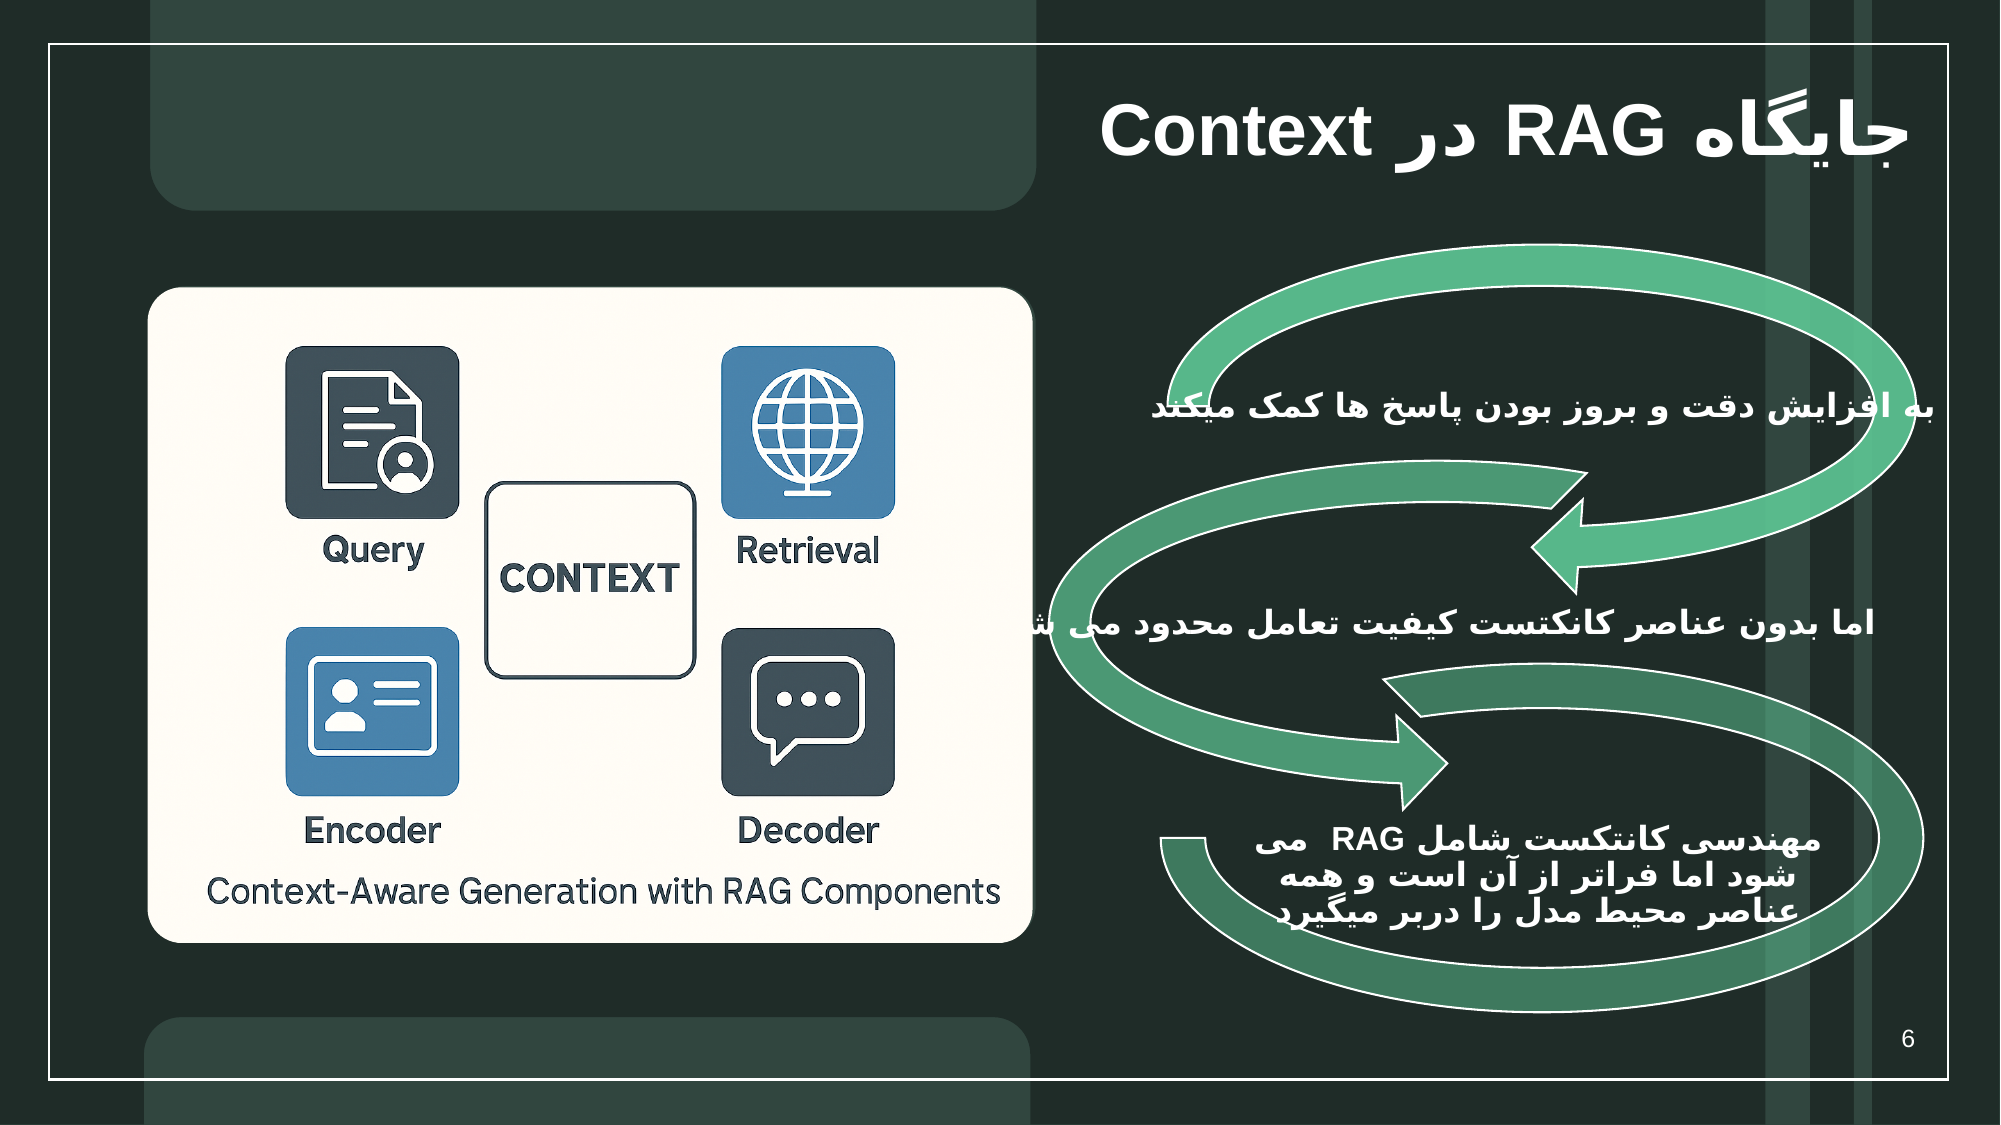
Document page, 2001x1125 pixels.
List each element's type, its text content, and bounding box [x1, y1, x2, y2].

slide_number 6 [1791, 1008, 1931, 1068]
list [1013, 224, 1861, 1006]
title جایگاه RAG در Context [999, 84, 1930, 227]
picture [147, 287, 1033, 944]
